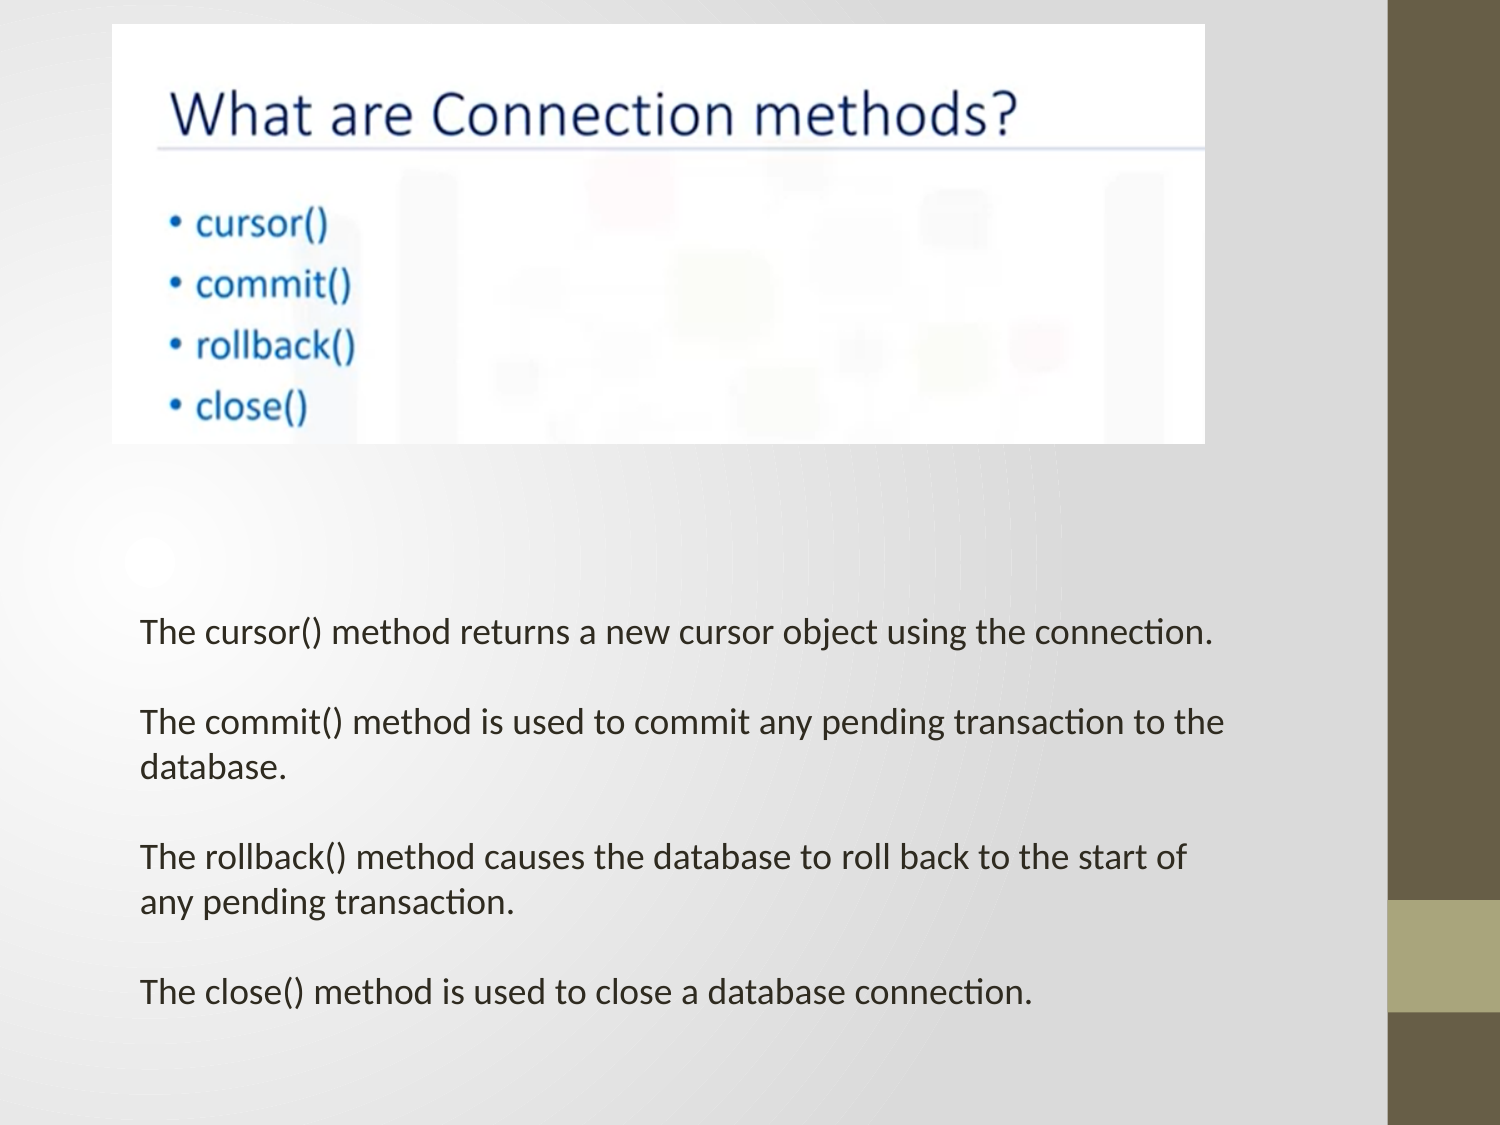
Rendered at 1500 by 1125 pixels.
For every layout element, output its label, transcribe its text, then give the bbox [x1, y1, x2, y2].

text_box The cursor() method returns a new cursor object using the connection. The commit() method is used to commit any pending transaction to the database. The rollback() method causes the database to roll back to the start of any pending transaction. The close() method is used to close a database connection. [124, 599, 1263, 1020]
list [111, 24, 1206, 445]
